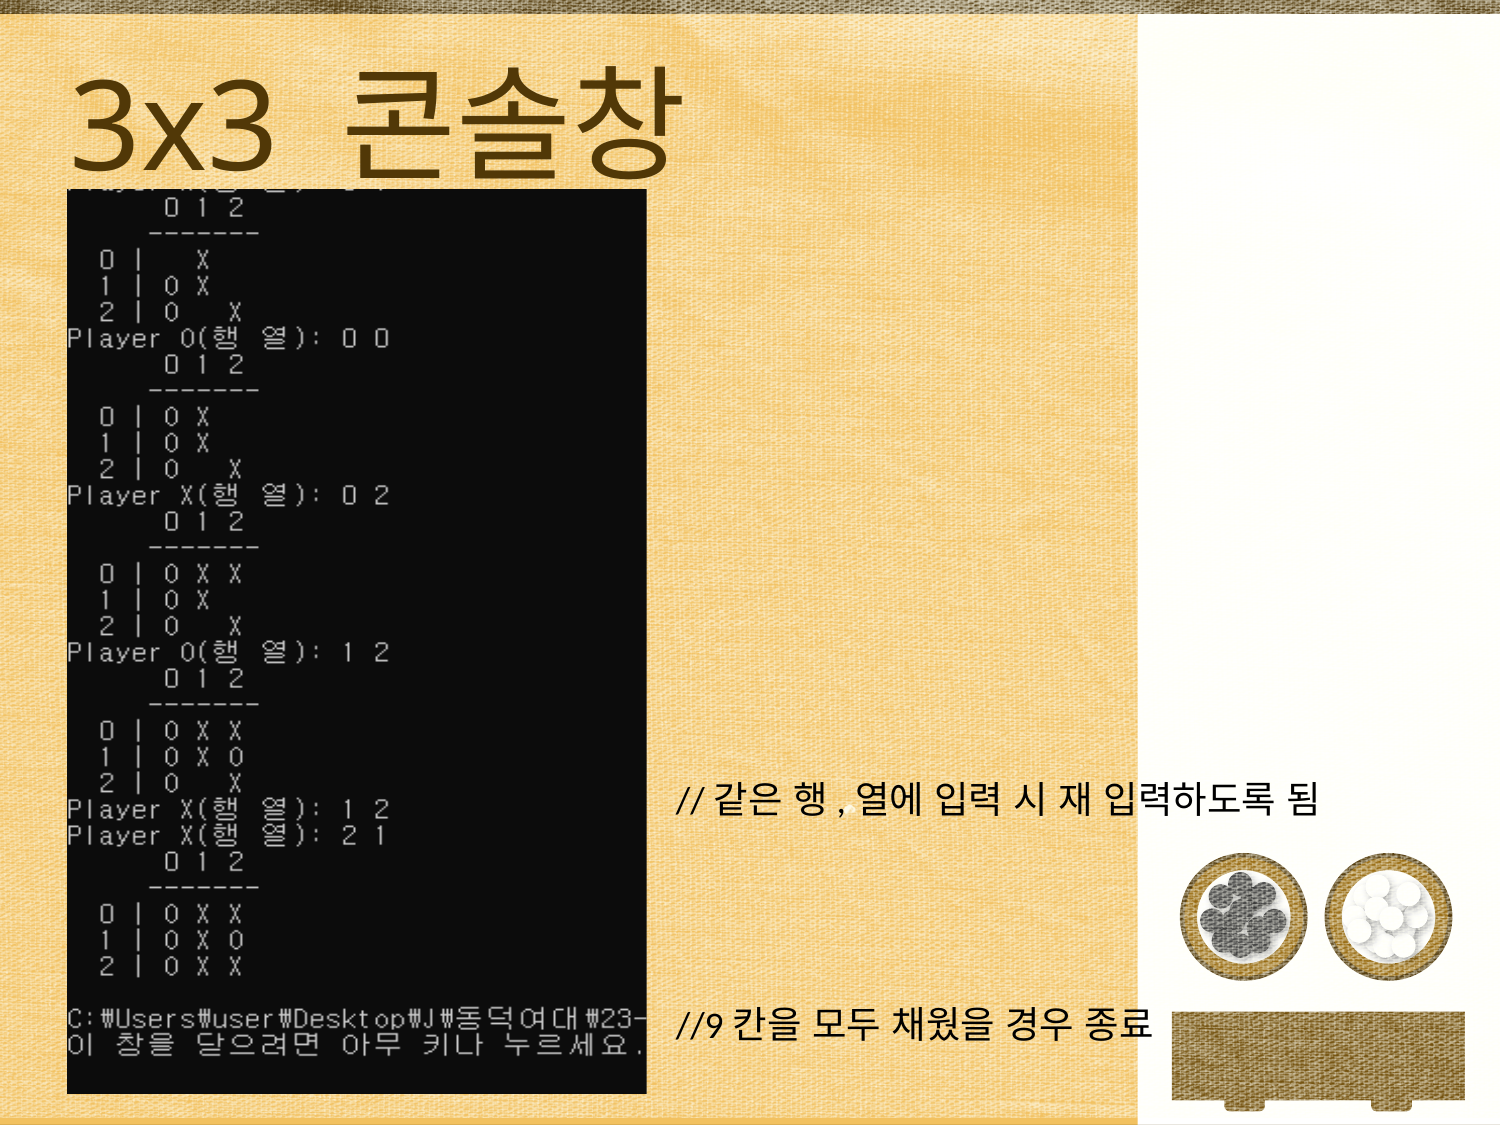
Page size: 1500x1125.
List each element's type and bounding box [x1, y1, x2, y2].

picture [0, 0, 1500, 1118]
text_box [0, 1118, 1139, 1124]
